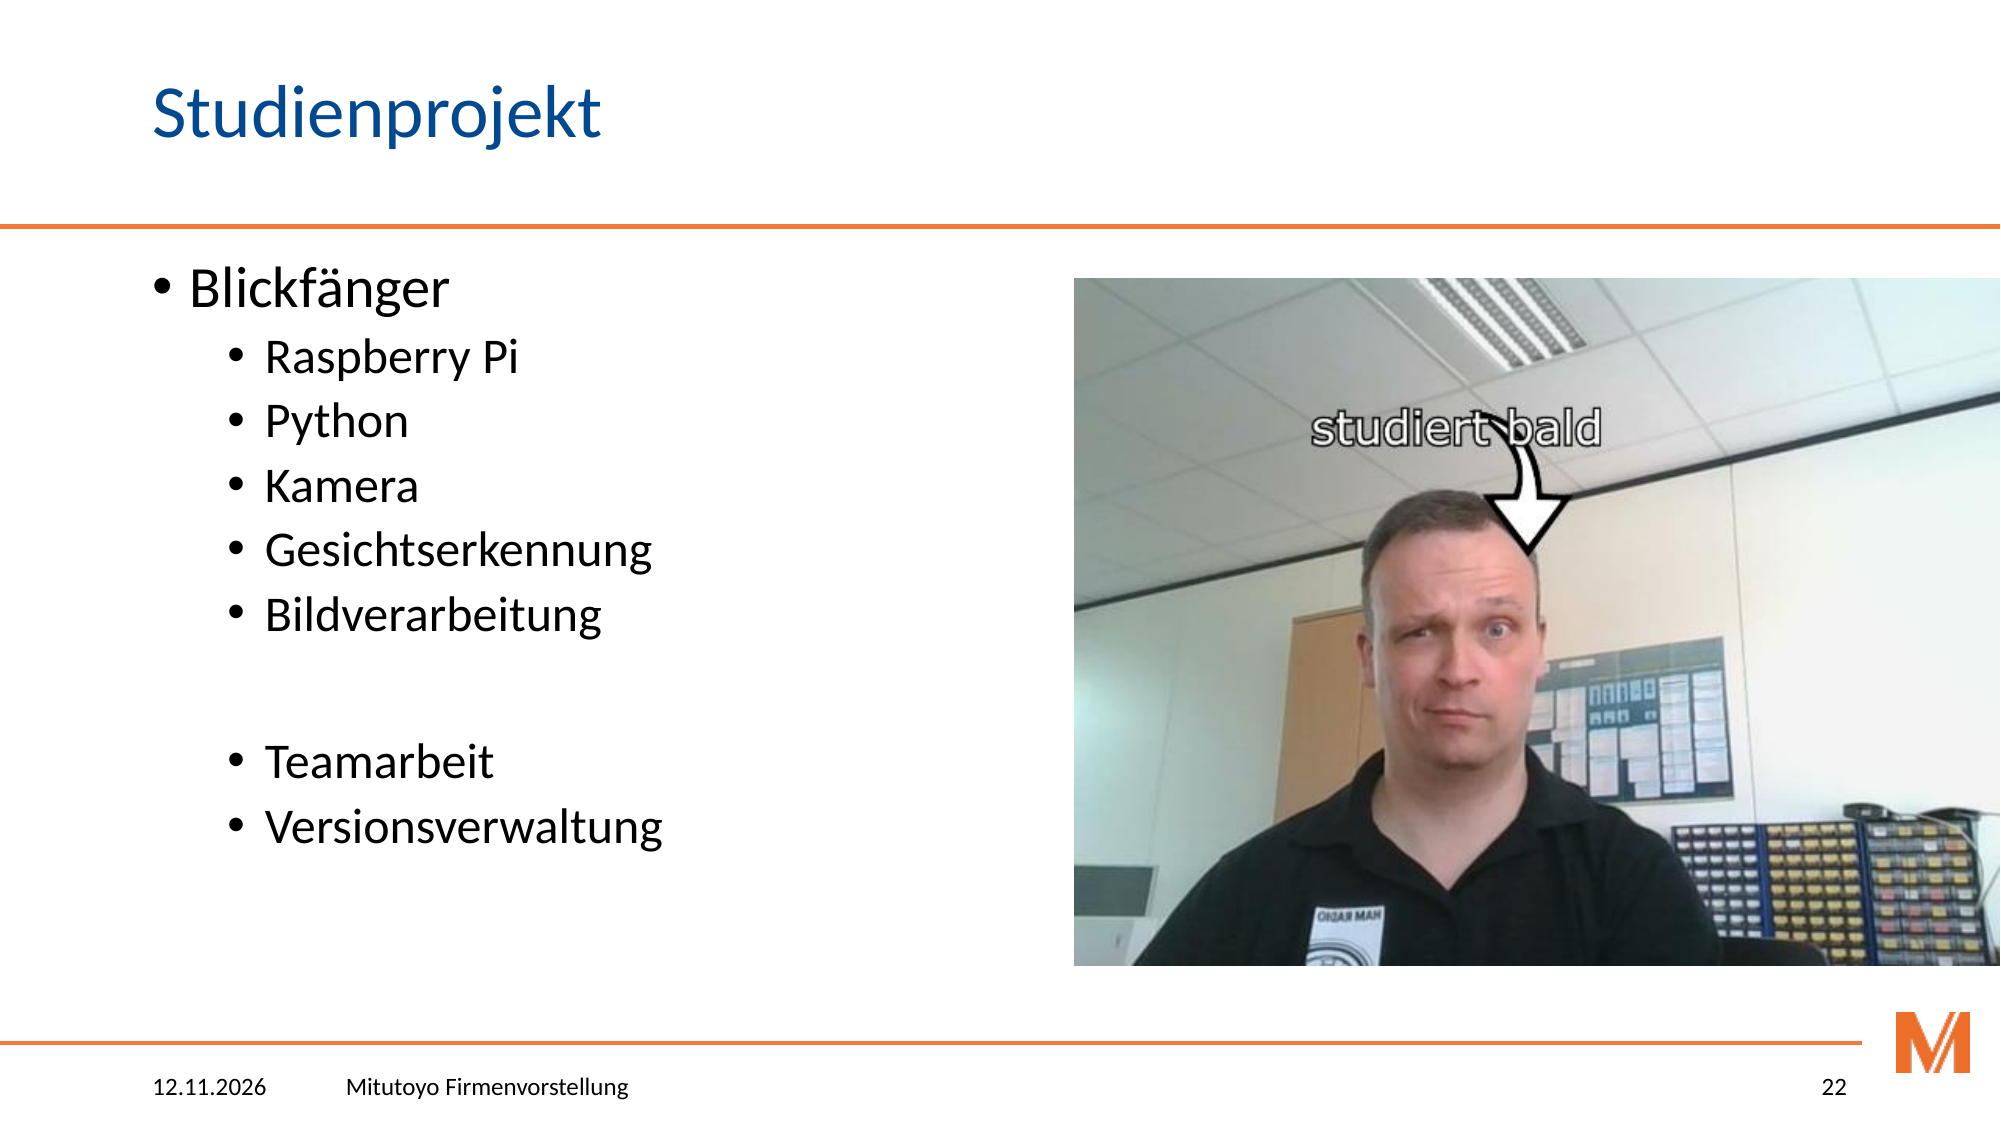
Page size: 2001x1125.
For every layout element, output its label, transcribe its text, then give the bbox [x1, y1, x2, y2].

picture [1074, 278, 2000, 966]
list Blickfänger Raspberry Pi Python Kamera Gesichtserkennung Bildverarbeitung Teamarbeit Versionsverwaltung [137, 249, 1863, 1012]
footer Mitutoyo Firmenvorstellung [330, 1055, 1721, 1116]
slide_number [137, 1055, 313, 1116]
slide_number 22 [1743, 1055, 1863, 1116]
title Studienprojekt [137, 24, 1863, 203]
picture [1896, 1012, 1970, 1073]
